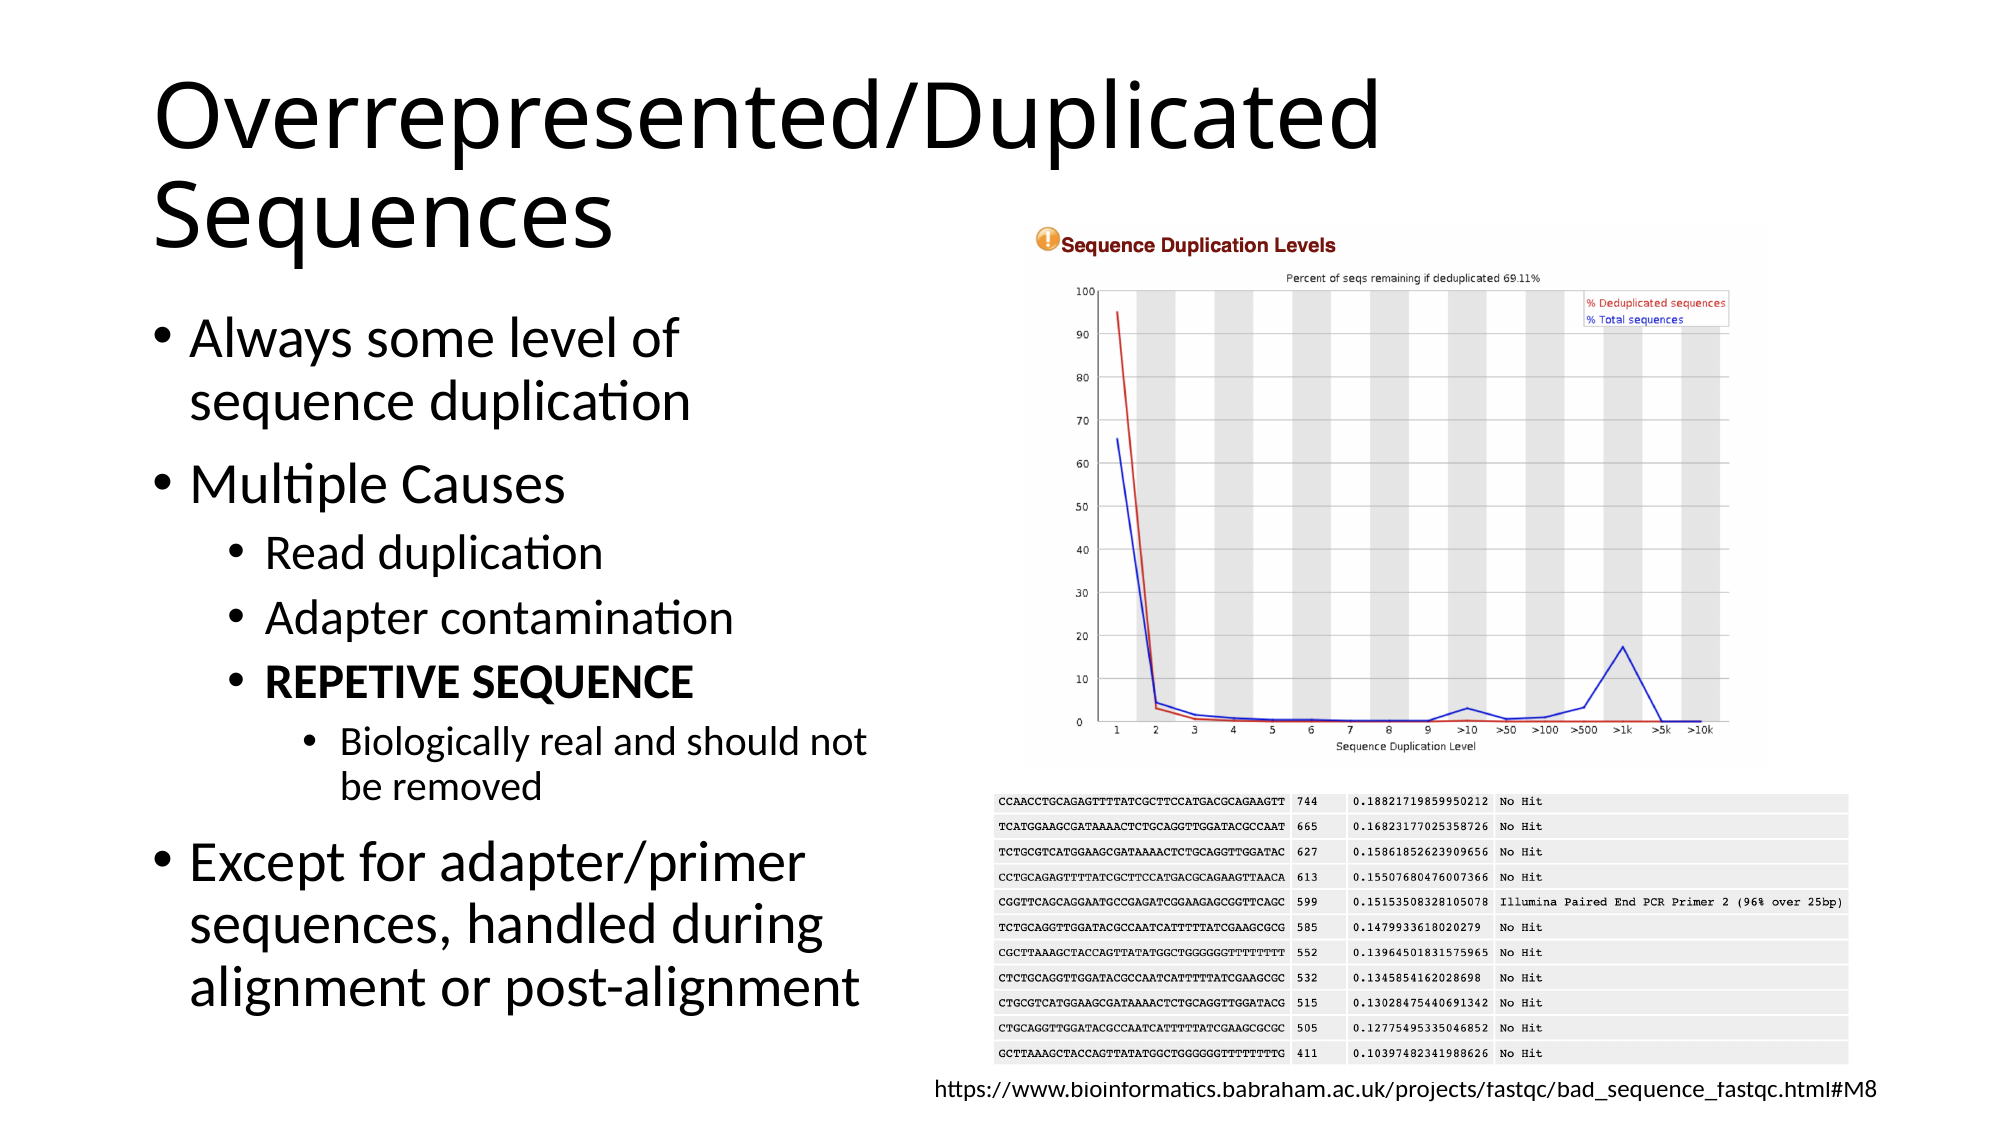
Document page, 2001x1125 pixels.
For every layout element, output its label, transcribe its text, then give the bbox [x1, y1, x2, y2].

picture [971, 794, 1863, 1082]
list Always some level of sequence duplication Multiple Causes Read duplication Adapter contamination REPETIVE SEQUENCE Biologically real and should not be removed Except for adapter/primer sequences, handled during alignment or post-alignment [137, 299, 928, 1050]
picture [1023, 220, 1768, 766]
title Overrepresented/Duplicated Sequences [137, 59, 1863, 278]
text_box https://www.bioinformatics.babraham.ac.uk/projects/fastqc/bad_sequence_fastqc.html#M8 [919, 1065, 1921, 1110]
